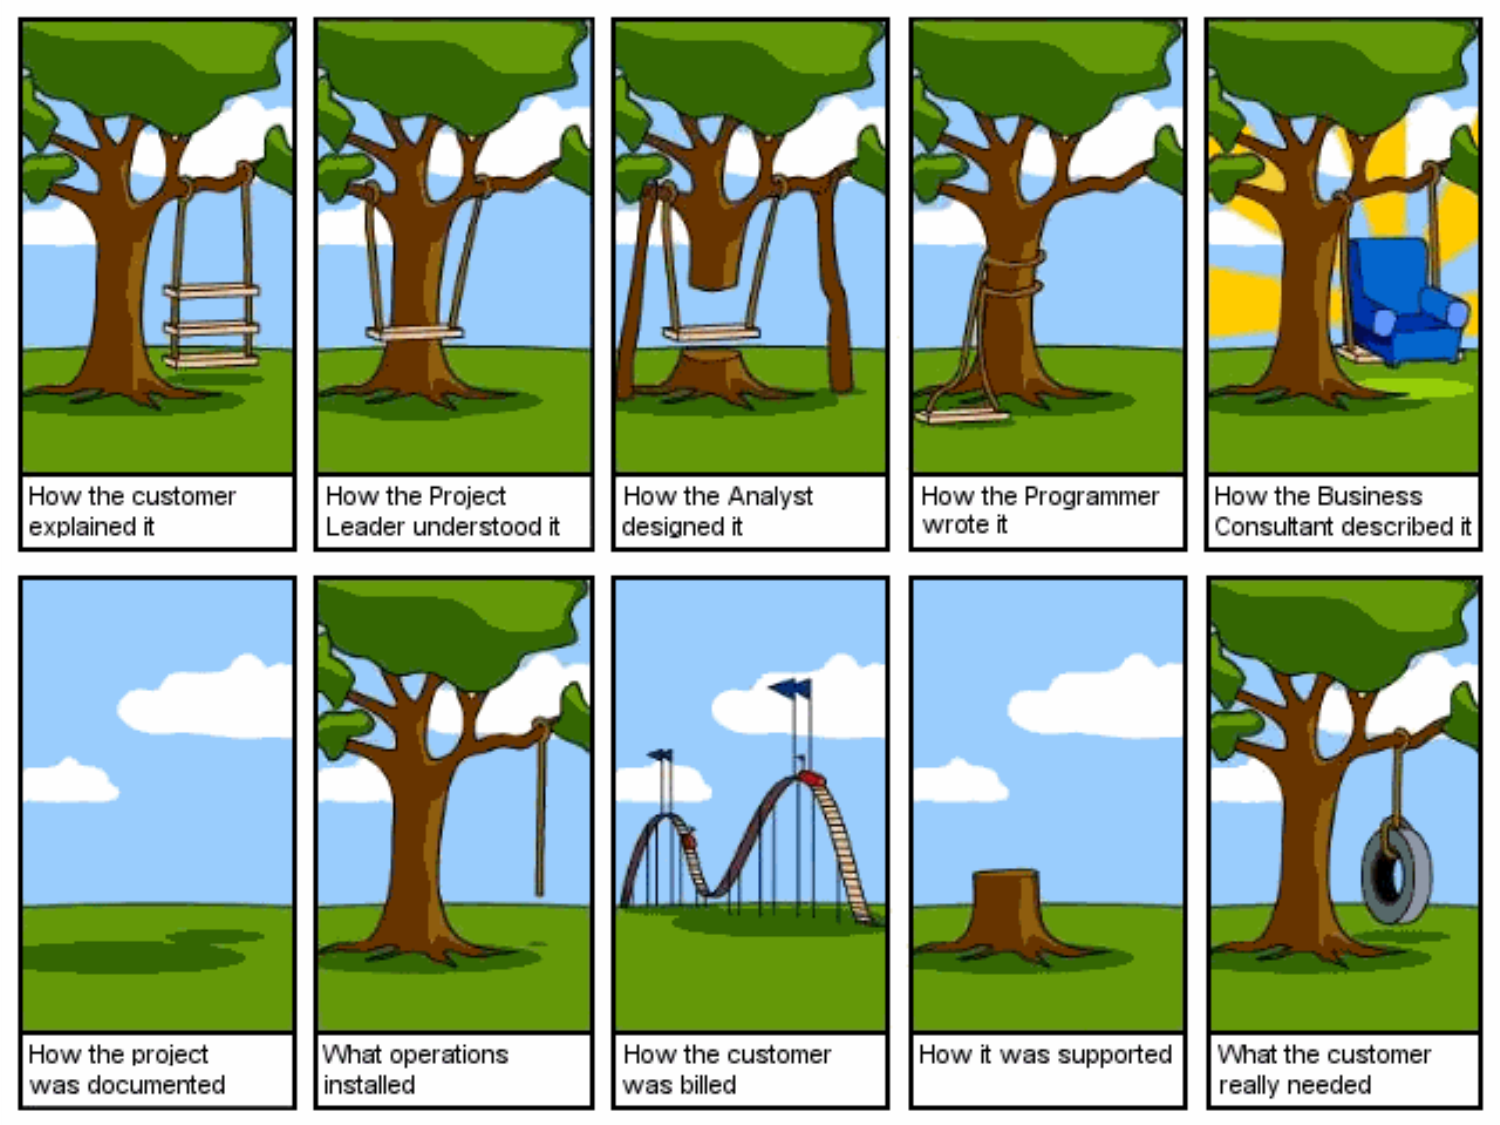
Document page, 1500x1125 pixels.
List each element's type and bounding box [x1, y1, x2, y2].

list [0, 0, 1500, 1125]
